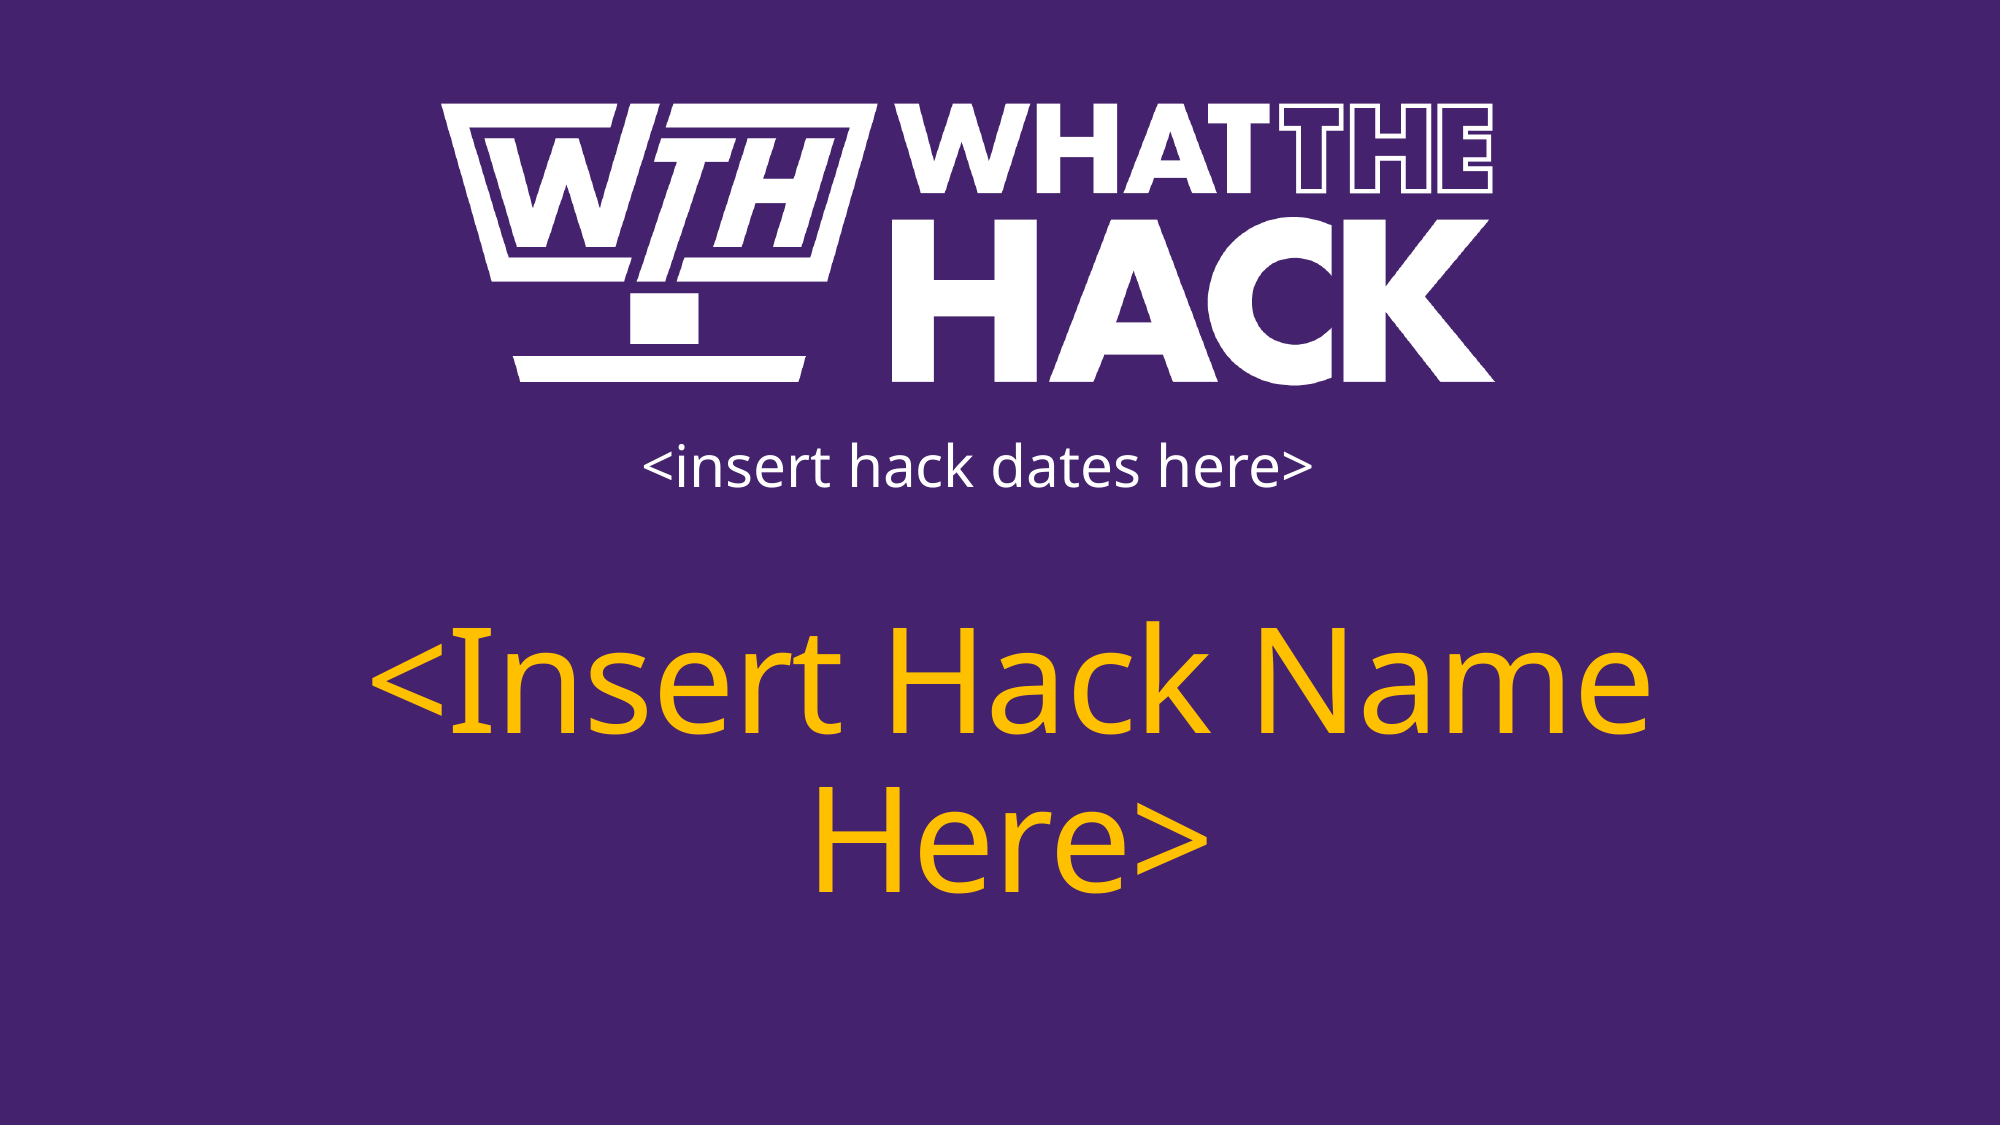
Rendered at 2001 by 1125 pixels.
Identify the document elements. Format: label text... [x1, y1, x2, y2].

title <Insert Hack Name Here> [156, 591, 1864, 943]
text_box <insert hack dates here> [555, 419, 1402, 526]
picture [266, 52, 1676, 419]
